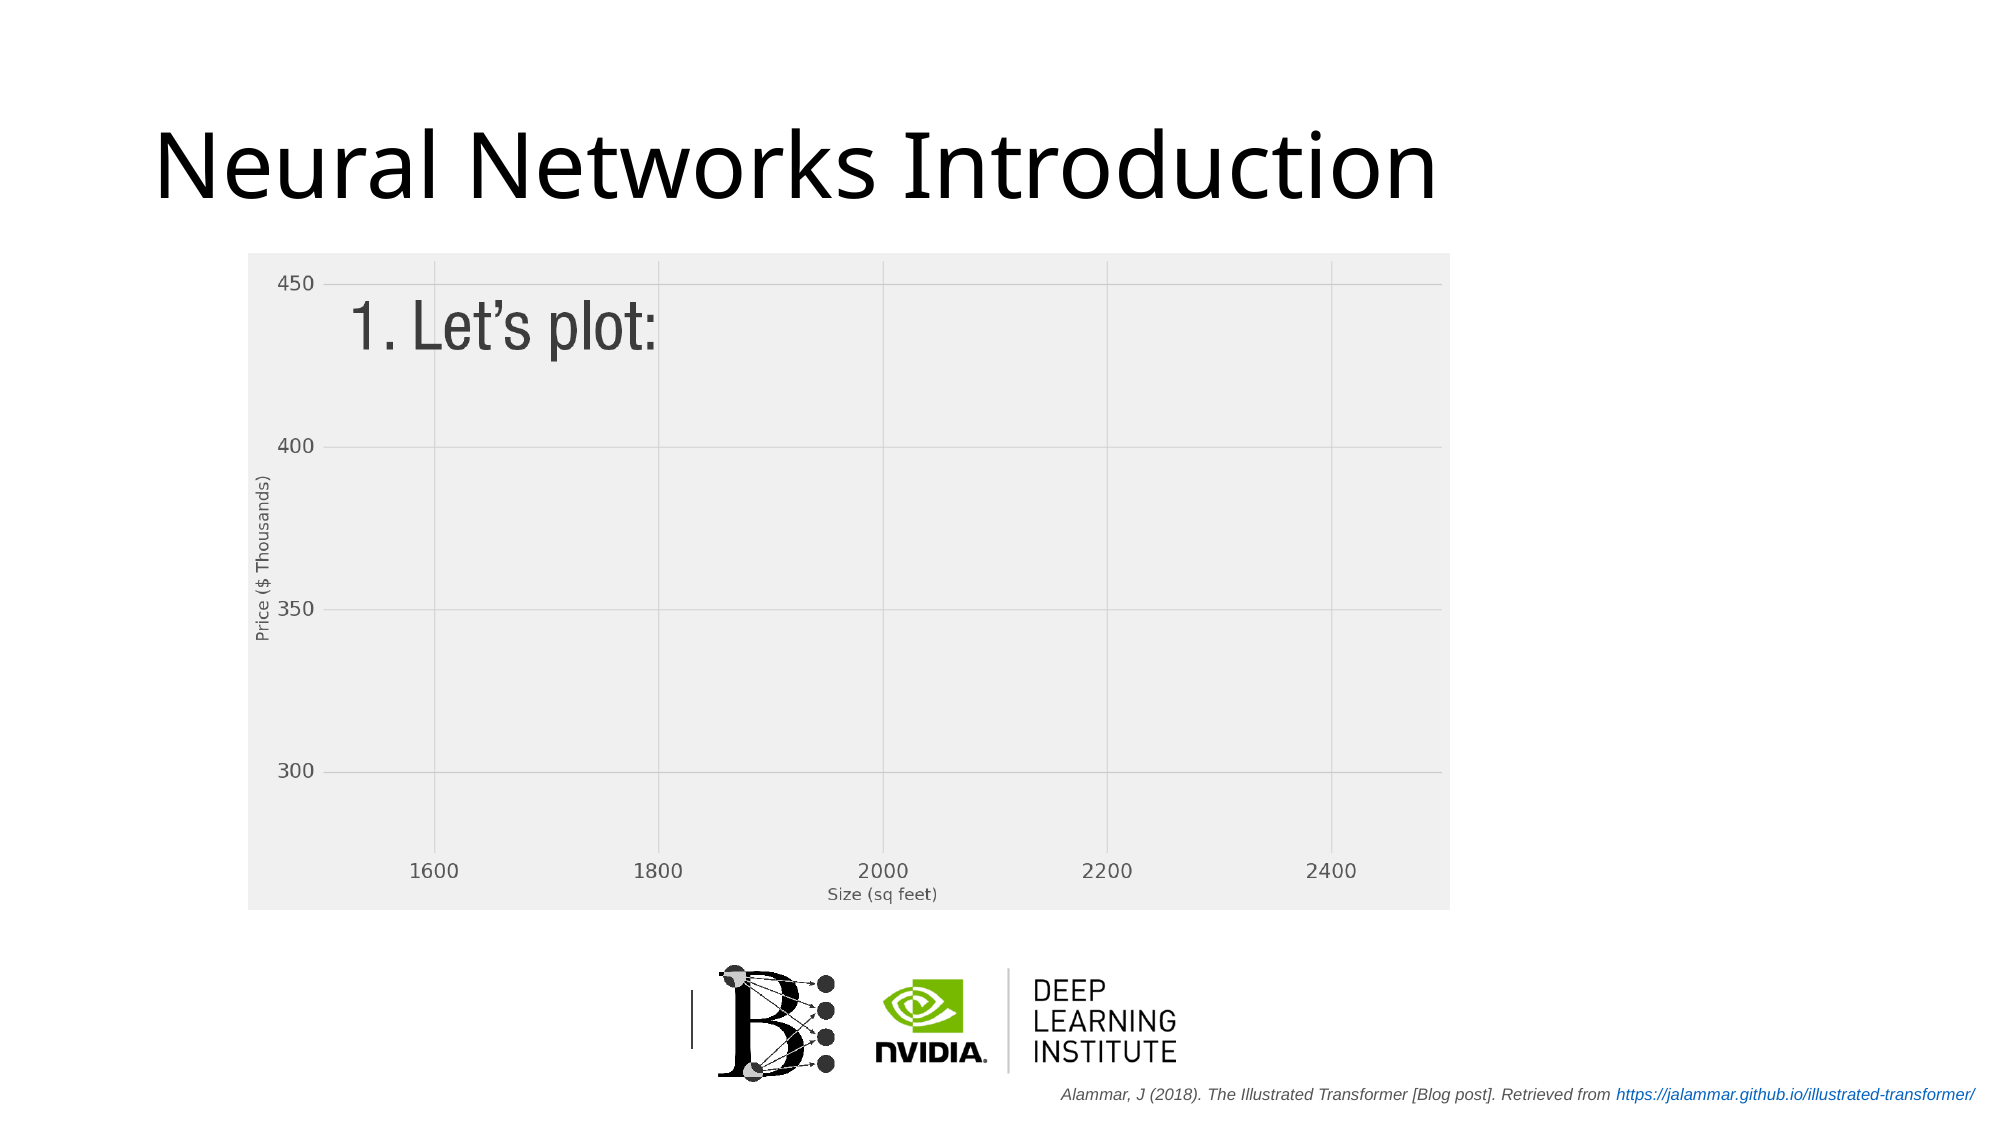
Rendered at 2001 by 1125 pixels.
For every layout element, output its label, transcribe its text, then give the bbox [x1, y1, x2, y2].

text_box Alammar, J (2018). The Illustrated Transformer [Blog post]. Retrieved from https://jalammar.github.io/illustrated-transformer/ [1046, 1076, 2000, 1112]
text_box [691, 950, 850, 1095]
picture [248, 253, 1450, 910]
picture [862, 950, 1189, 1095]
title Neural Networks Introduction [137, 59, 1863, 278]
